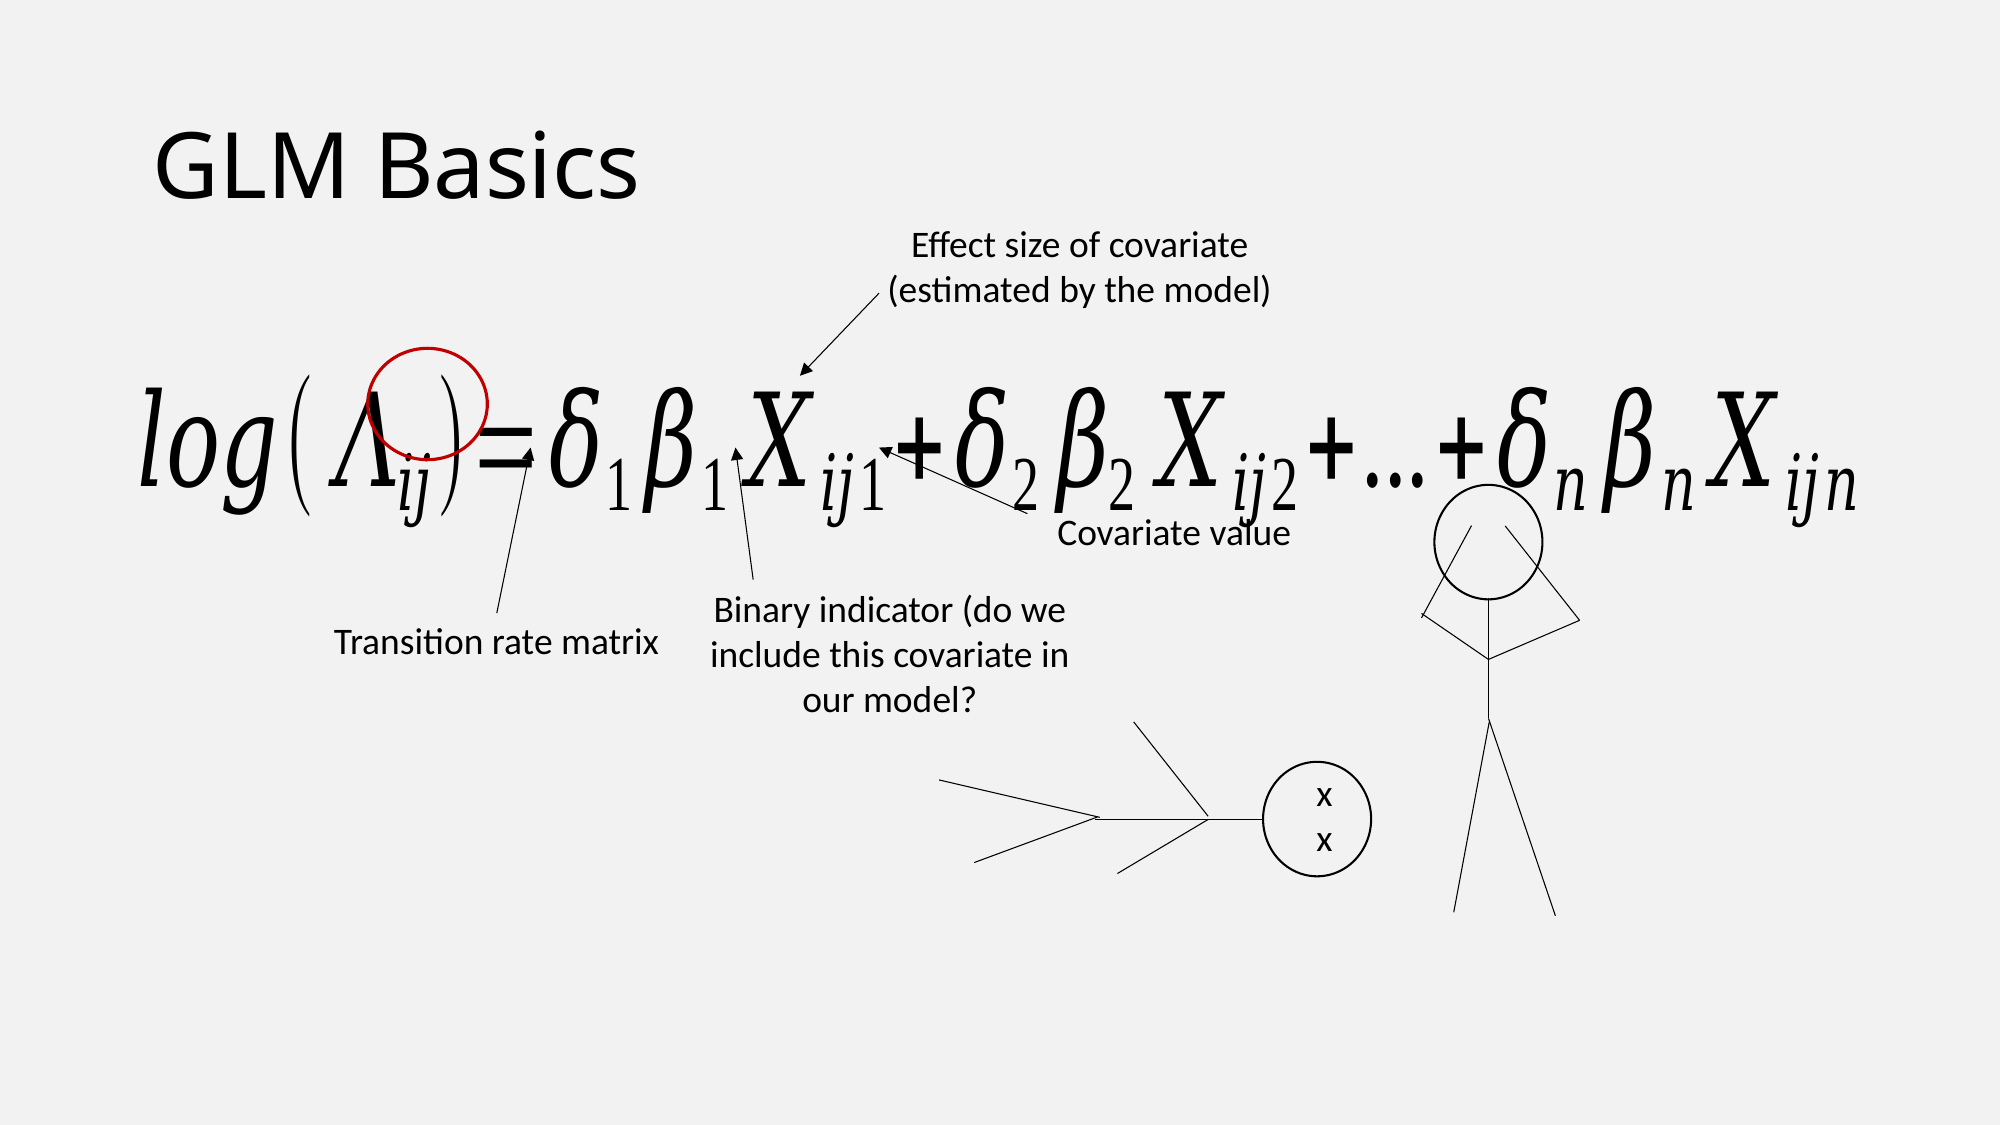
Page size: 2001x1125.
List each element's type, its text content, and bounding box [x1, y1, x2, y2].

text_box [1421, 484, 1580, 916]
text_box [366, 347, 489, 461]
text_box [879, 447, 1028, 514]
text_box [735, 447, 754, 580]
text_box Effect size of covariate (estimated by the model) [848, 212, 1312, 318]
title GLM Basics [137, 59, 1863, 278]
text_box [496, 447, 531, 614]
text_box Binary indicator (do we include this covariate in our model? [680, 577, 1100, 728]
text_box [939, 721, 1372, 877]
text_box Transition rate matrix [319, 609, 675, 669]
text_box Covariate value [1042, 500, 1307, 561]
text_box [799, 293, 879, 376]
